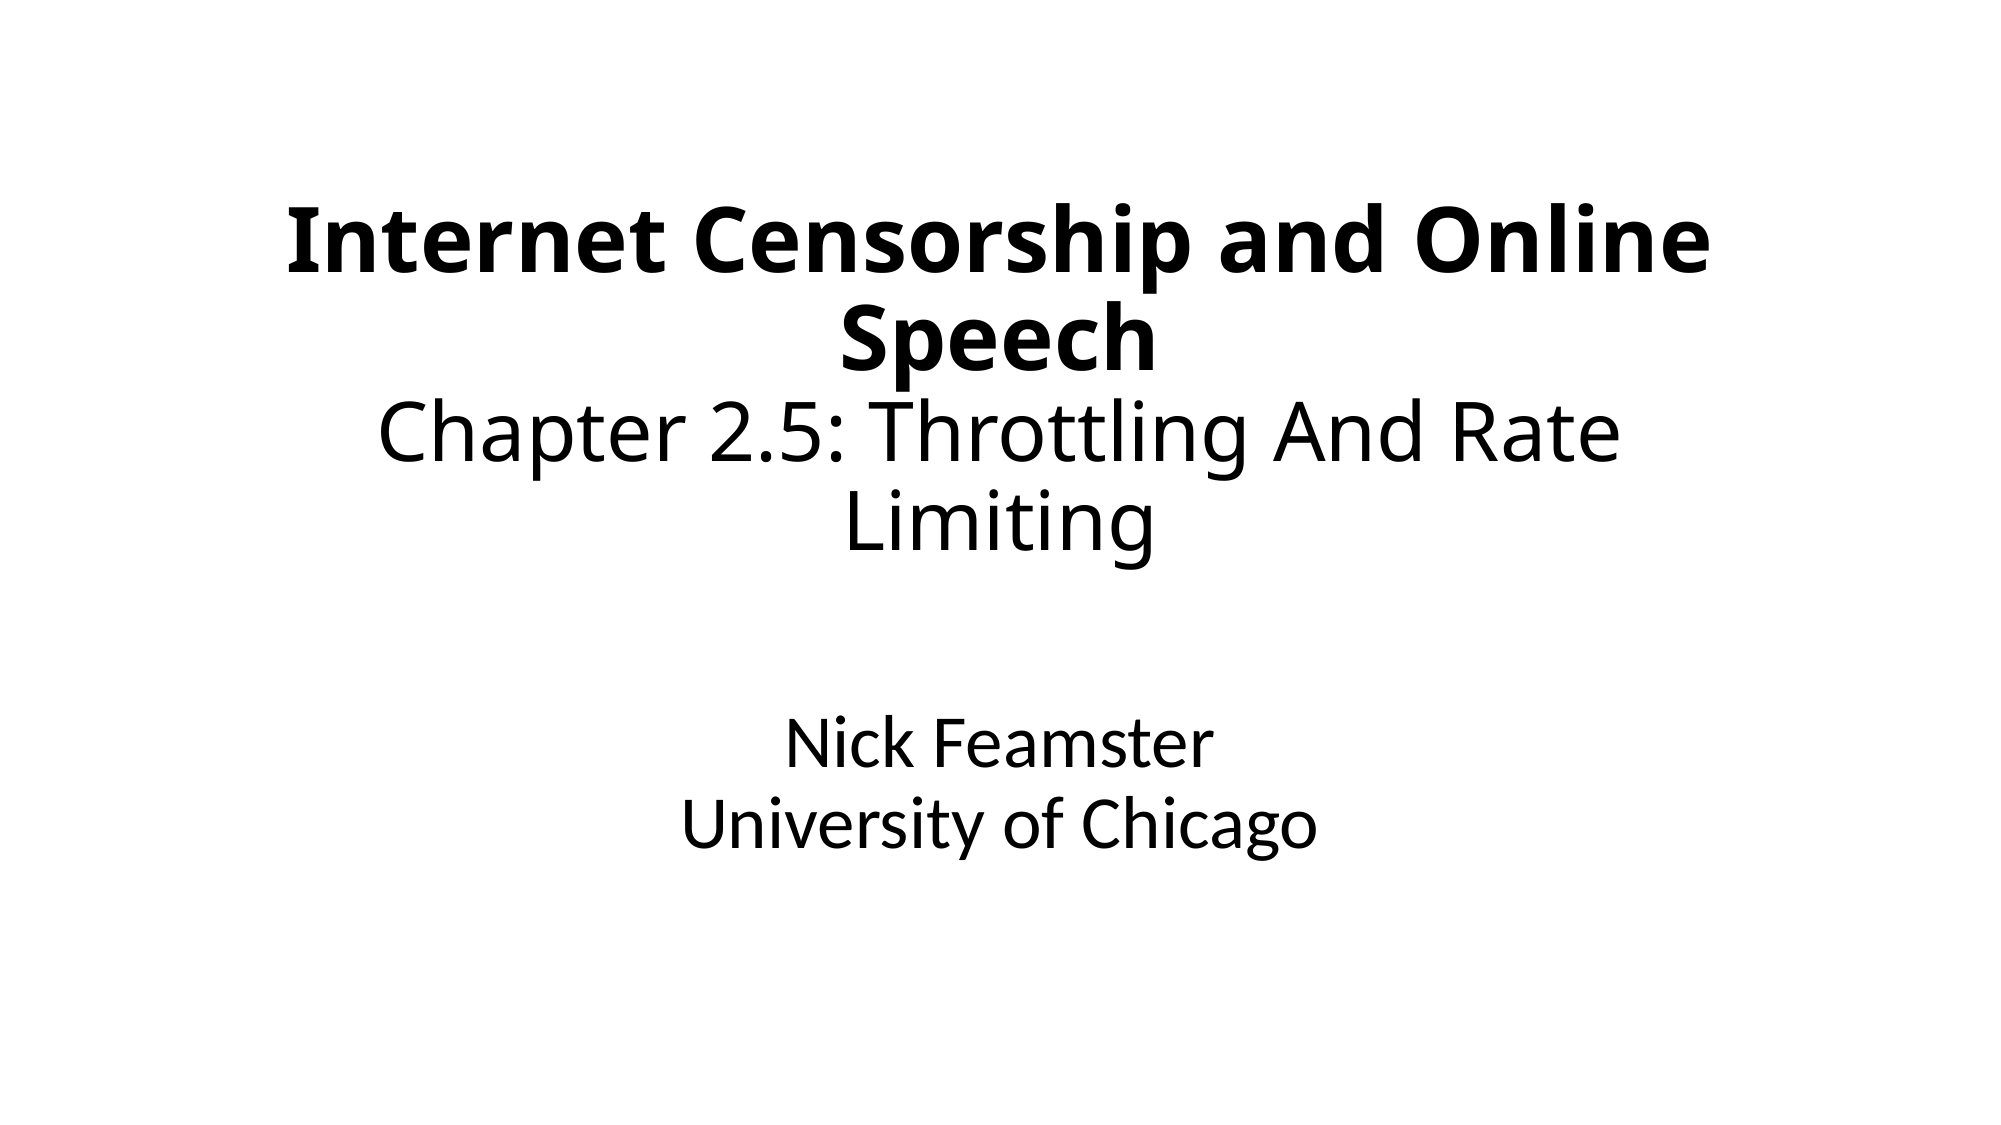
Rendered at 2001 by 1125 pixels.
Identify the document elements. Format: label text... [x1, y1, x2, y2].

title Internet Censorship and Online Speech Chapter 2.5: Throttling And Rate Limiting [249, 184, 1750, 576]
subtitle Nick Feamster University of Chicago [249, 694, 1750, 967]
